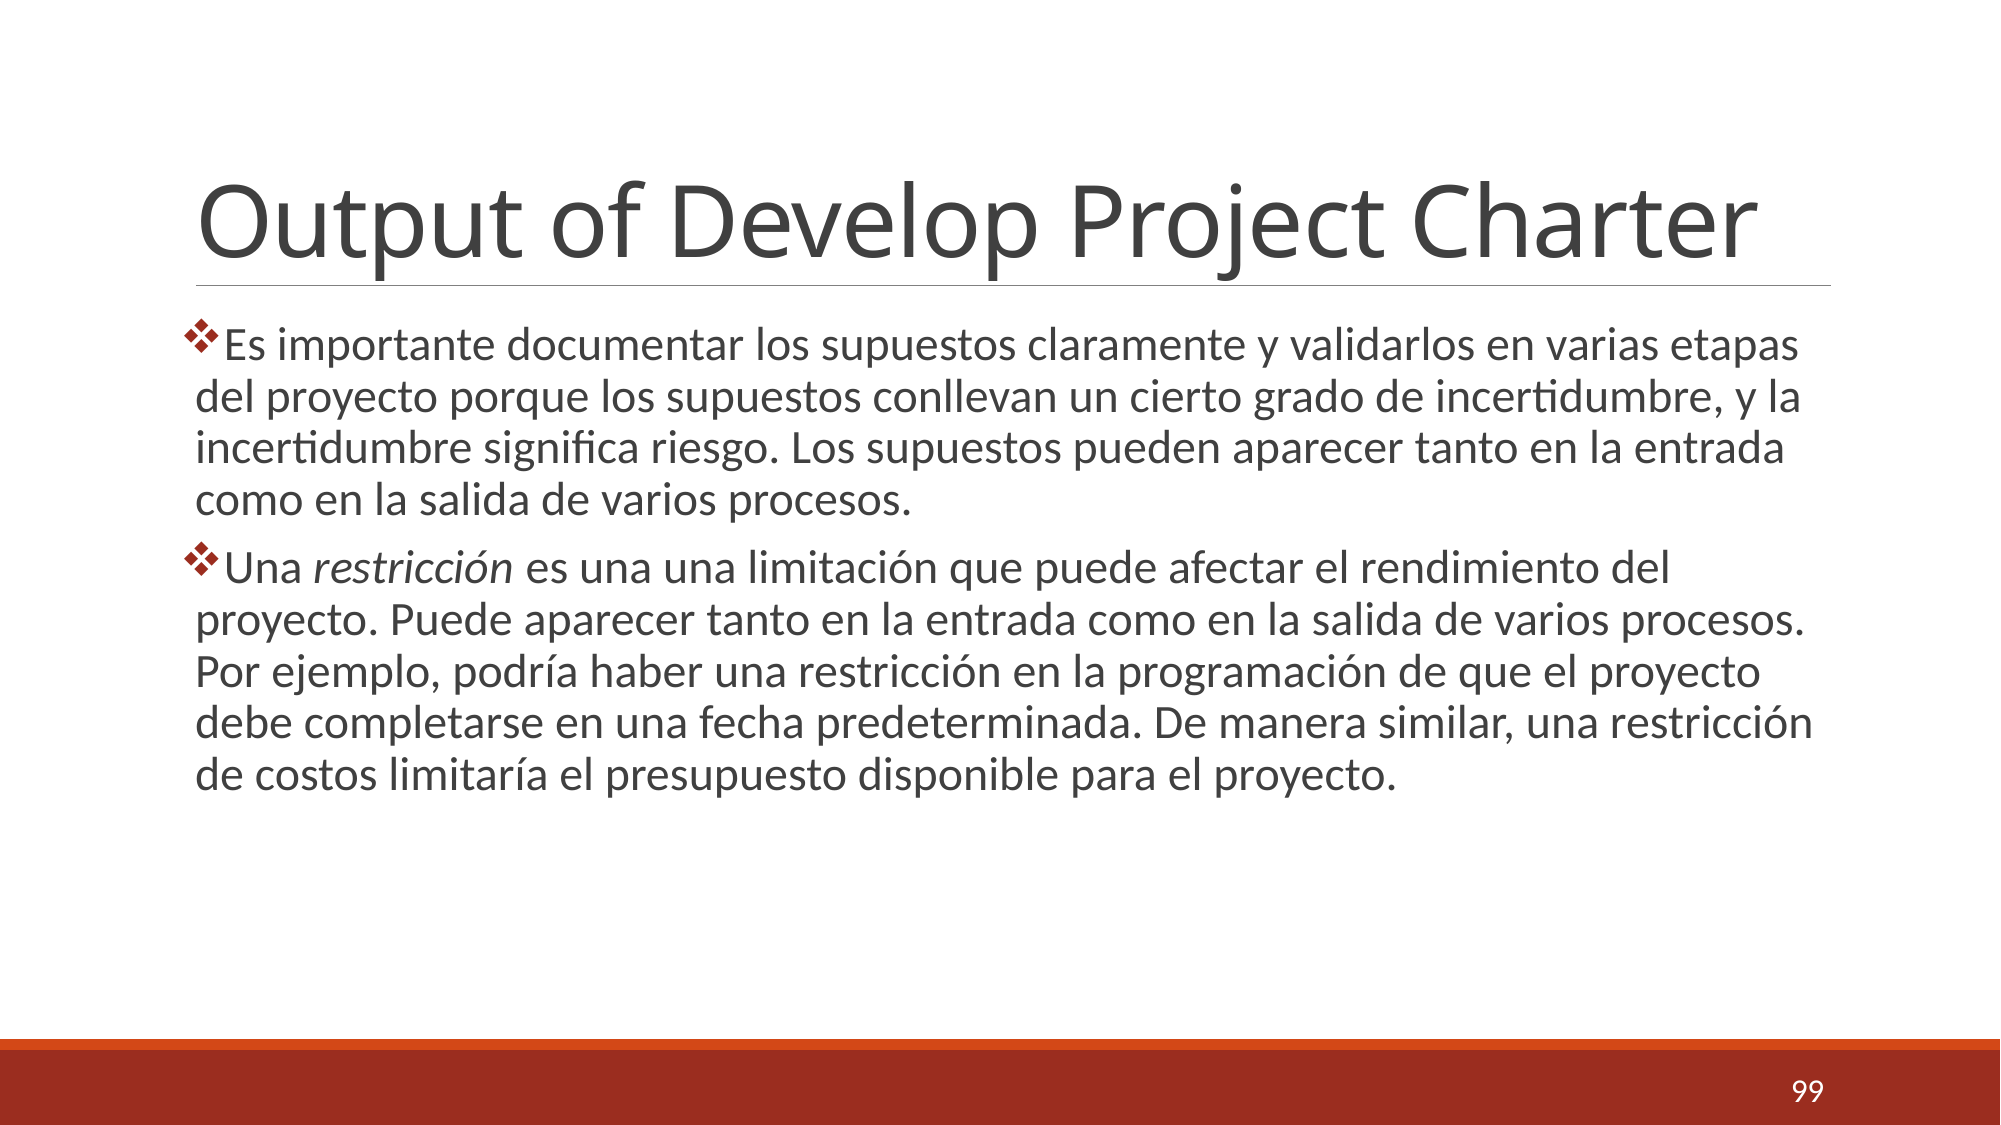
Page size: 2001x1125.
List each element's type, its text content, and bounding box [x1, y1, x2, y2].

slide_number 99 [1624, 1059, 1840, 1120]
title Output of Develop Project Charter [180, 47, 1830, 285]
list Es importante documentar los supuestos claramente y validarlos en varias etapas del proyecto porque los supuestos conllevan un cierto grado de incertidumbre, y la incertidumbre significa riesgo. Los supuestos pueden aparecer tanto en la entrada como en la salida de varios procesos. Una restricción es una una limitación que puede afectar el rendimiento del proyecto. Puede aparecer tanto en la entrada como en la salida de varios procesos. Por ejemplo, podría haber una restricción en la programación de que el proyecto debe completarse en una fecha predeterminada. De manera similar, una restricción de costos limitaría el presupuesto disponible para el proyecto. [180, 311, 1864, 1060]
